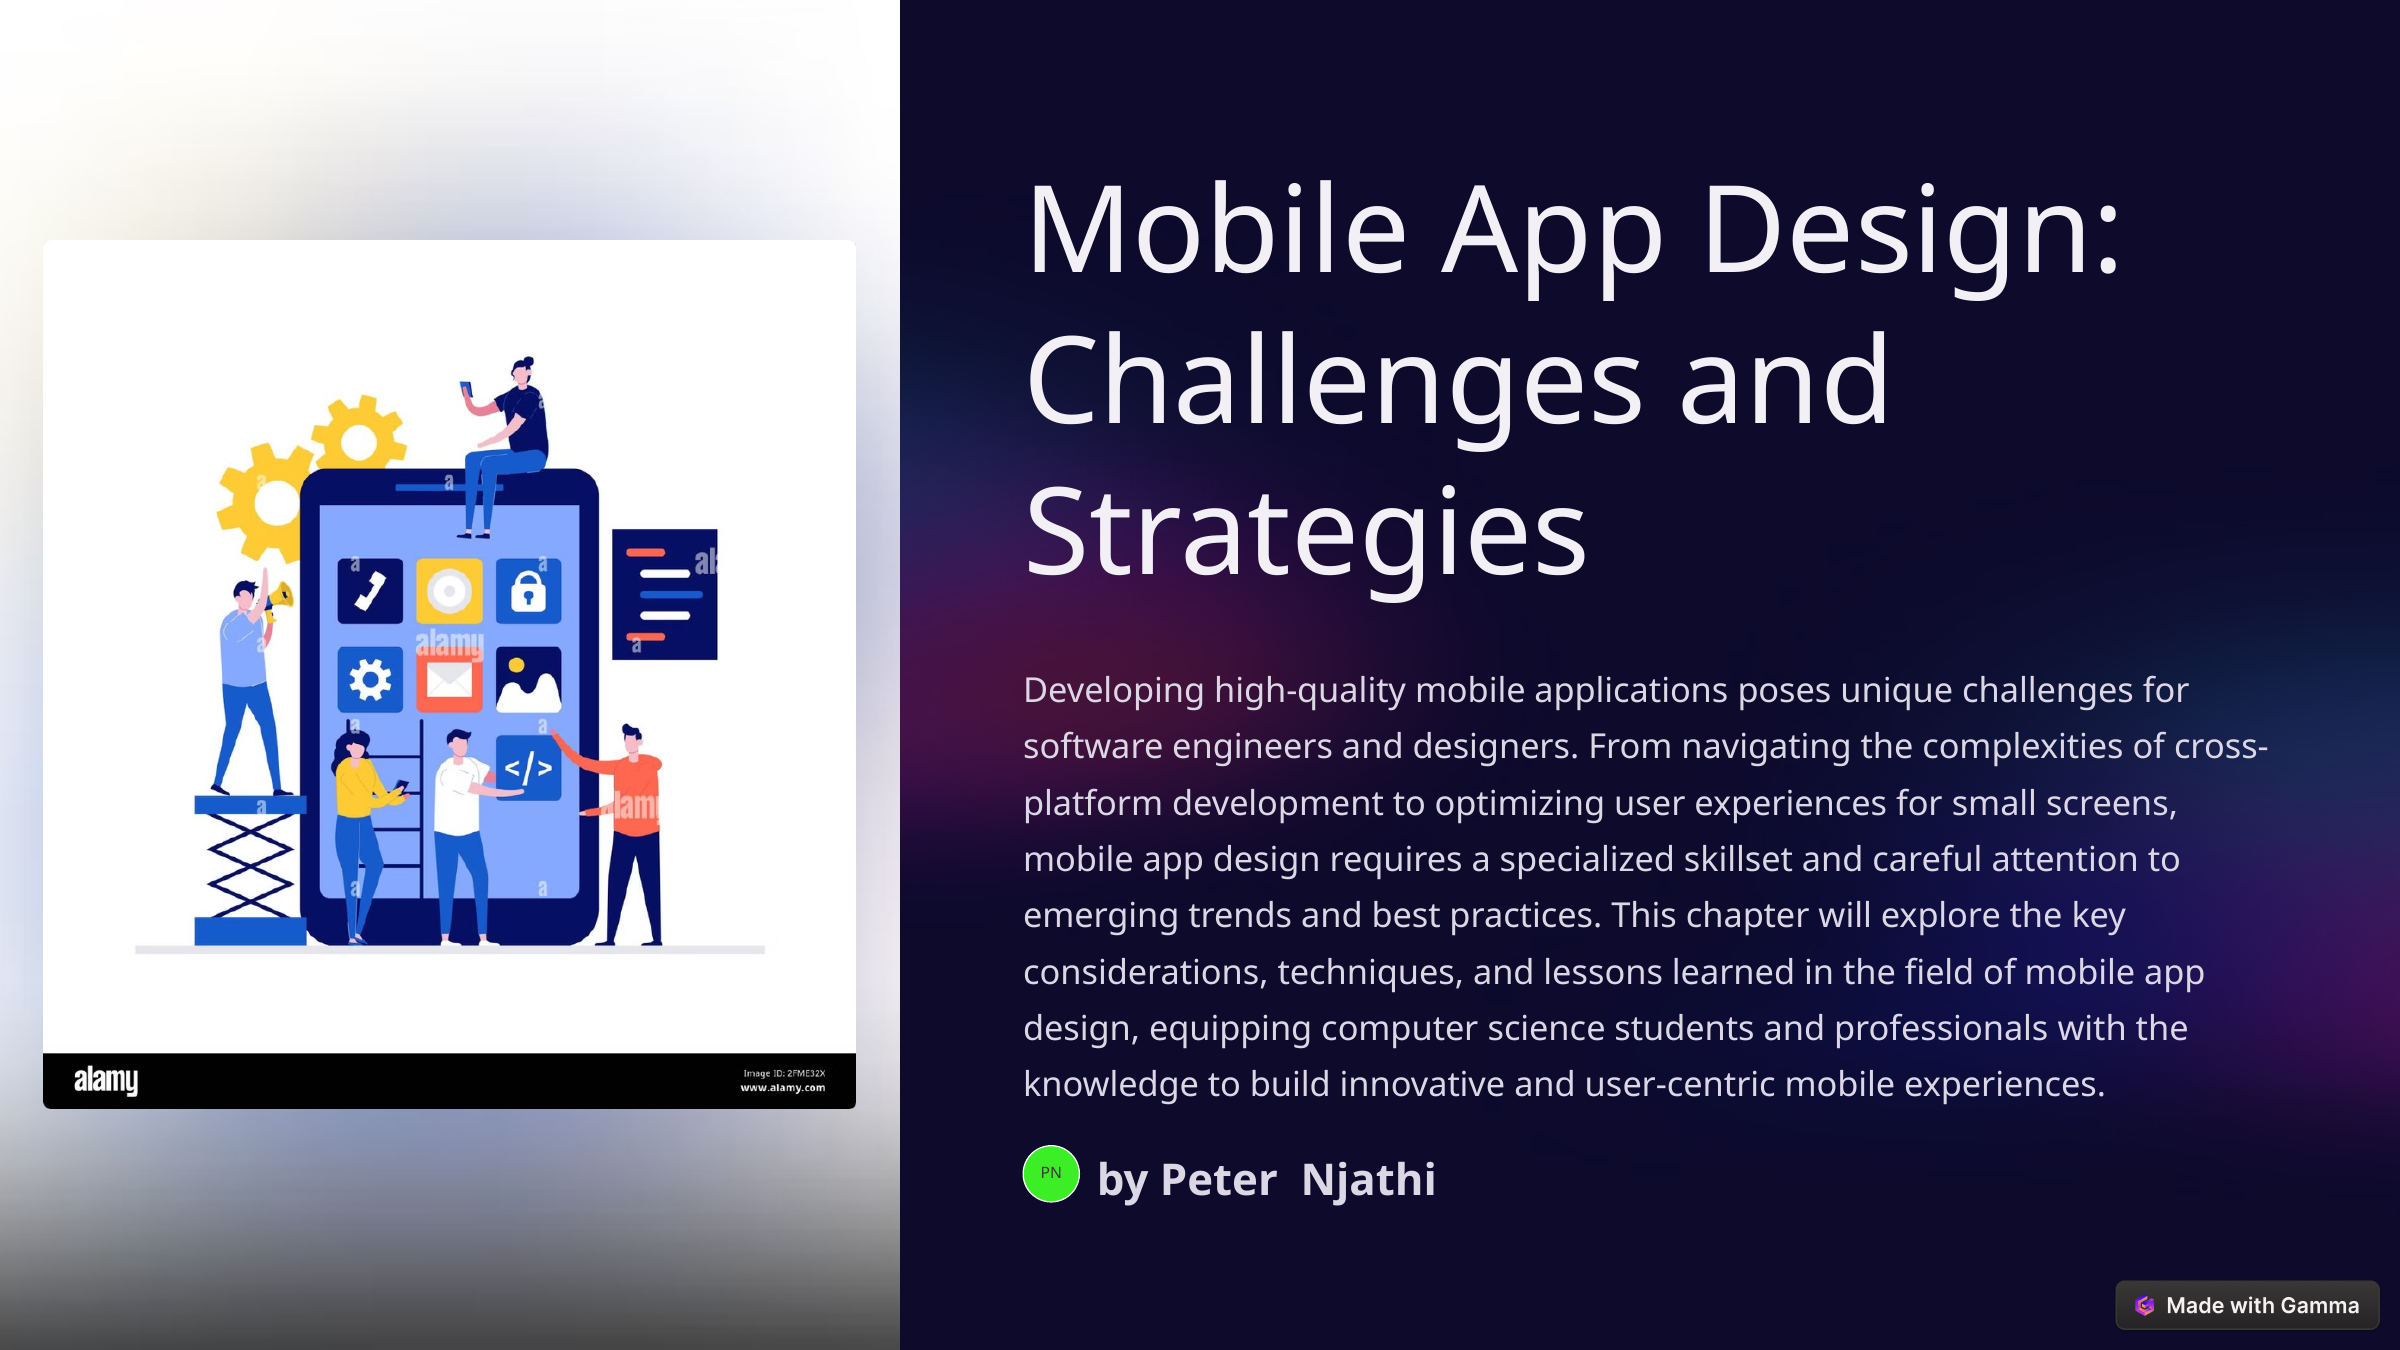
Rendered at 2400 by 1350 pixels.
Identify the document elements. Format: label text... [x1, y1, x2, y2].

text_box Mobile App Design: Challenges and Strategies [1023, 145, 2277, 601]
text_box PN [1040, 1165, 1062, 1182]
picture [0, 0, 900, 1350]
picture [2106, 1271, 2389, 1339]
text_box by Peter Njathi [1096, 1142, 1391, 1205]
text_box [1023, 1145, 1080, 1202]
text_box Developing high-quality mobile applications poses unique challenges for software engineers and designers. From navigating the complexities of cross-platform development to optimizing user experiences for small screens, mobile app design requires a specialized skillset and careful attention to emerging trends and best practices. This chapter will explore the key considerations, techniques, and lessons learned in the field of mobile app design, equipping computer science students and professionals with the knowledge to build innovative and user-centric mobile experiences. [1023, 653, 2277, 1104]
